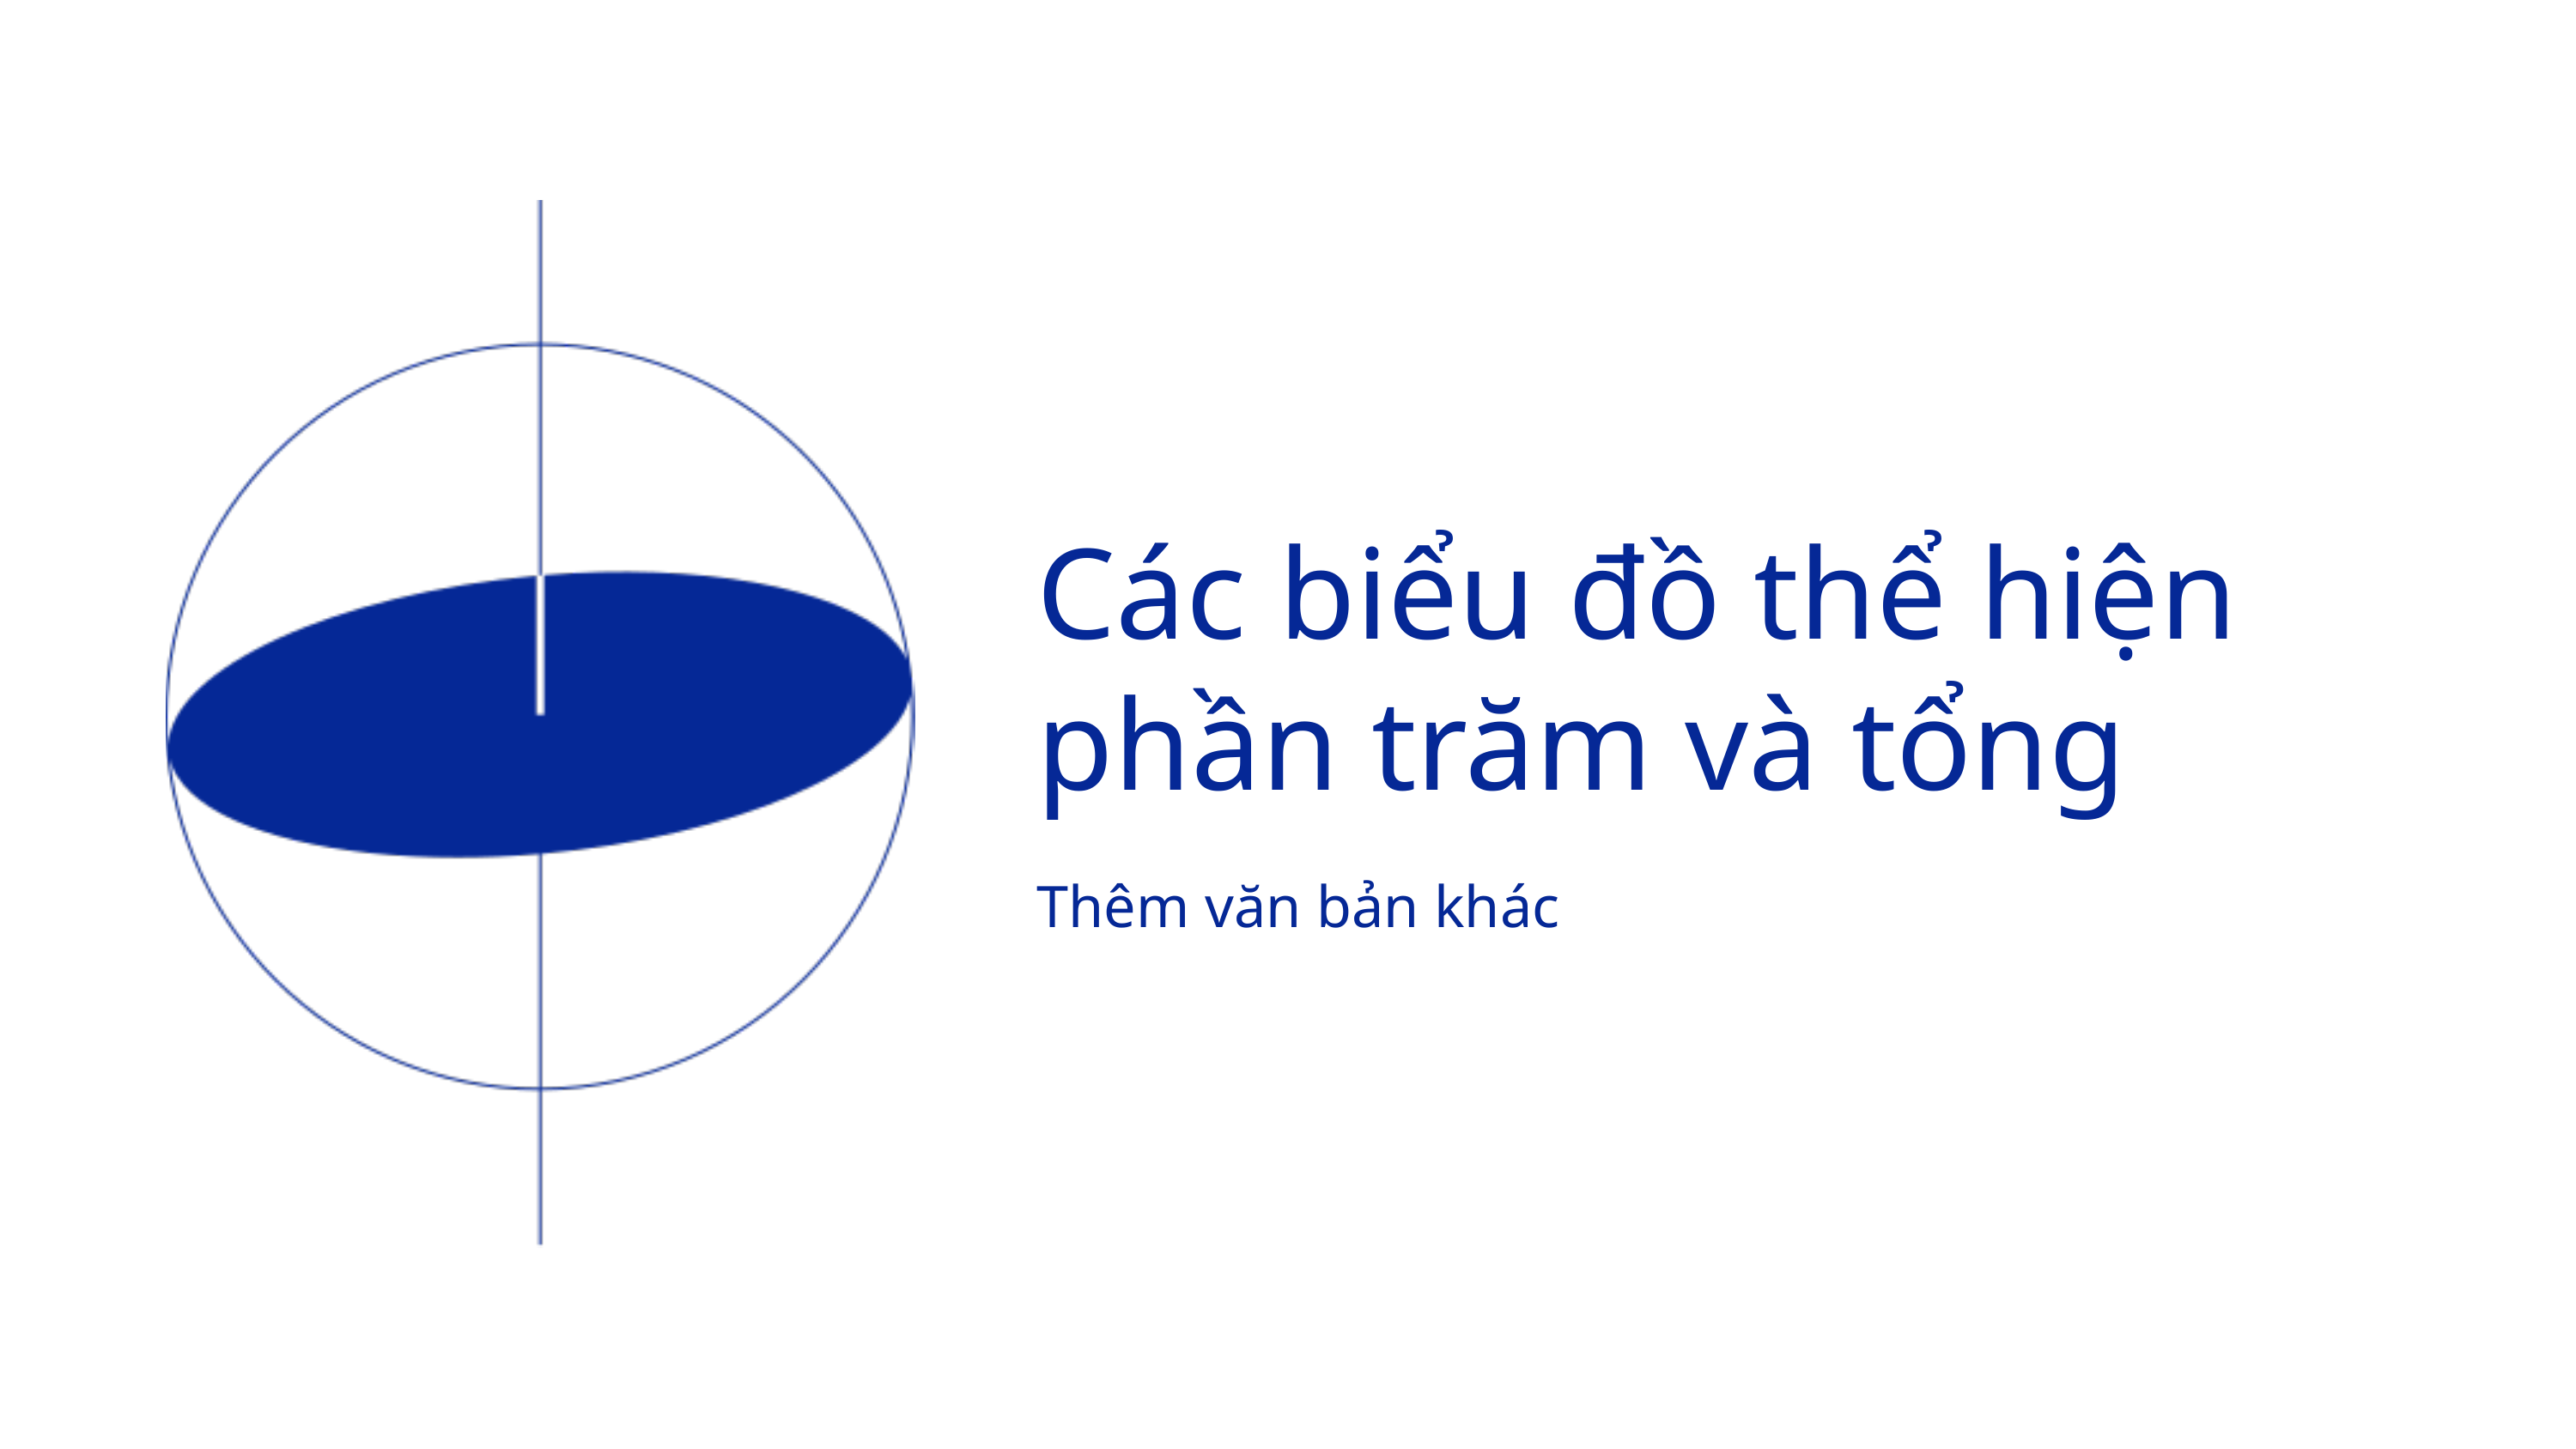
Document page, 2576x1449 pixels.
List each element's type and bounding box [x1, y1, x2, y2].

text_box [1036, 512, 2384, 936]
picture [166, 200, 916, 1249]
